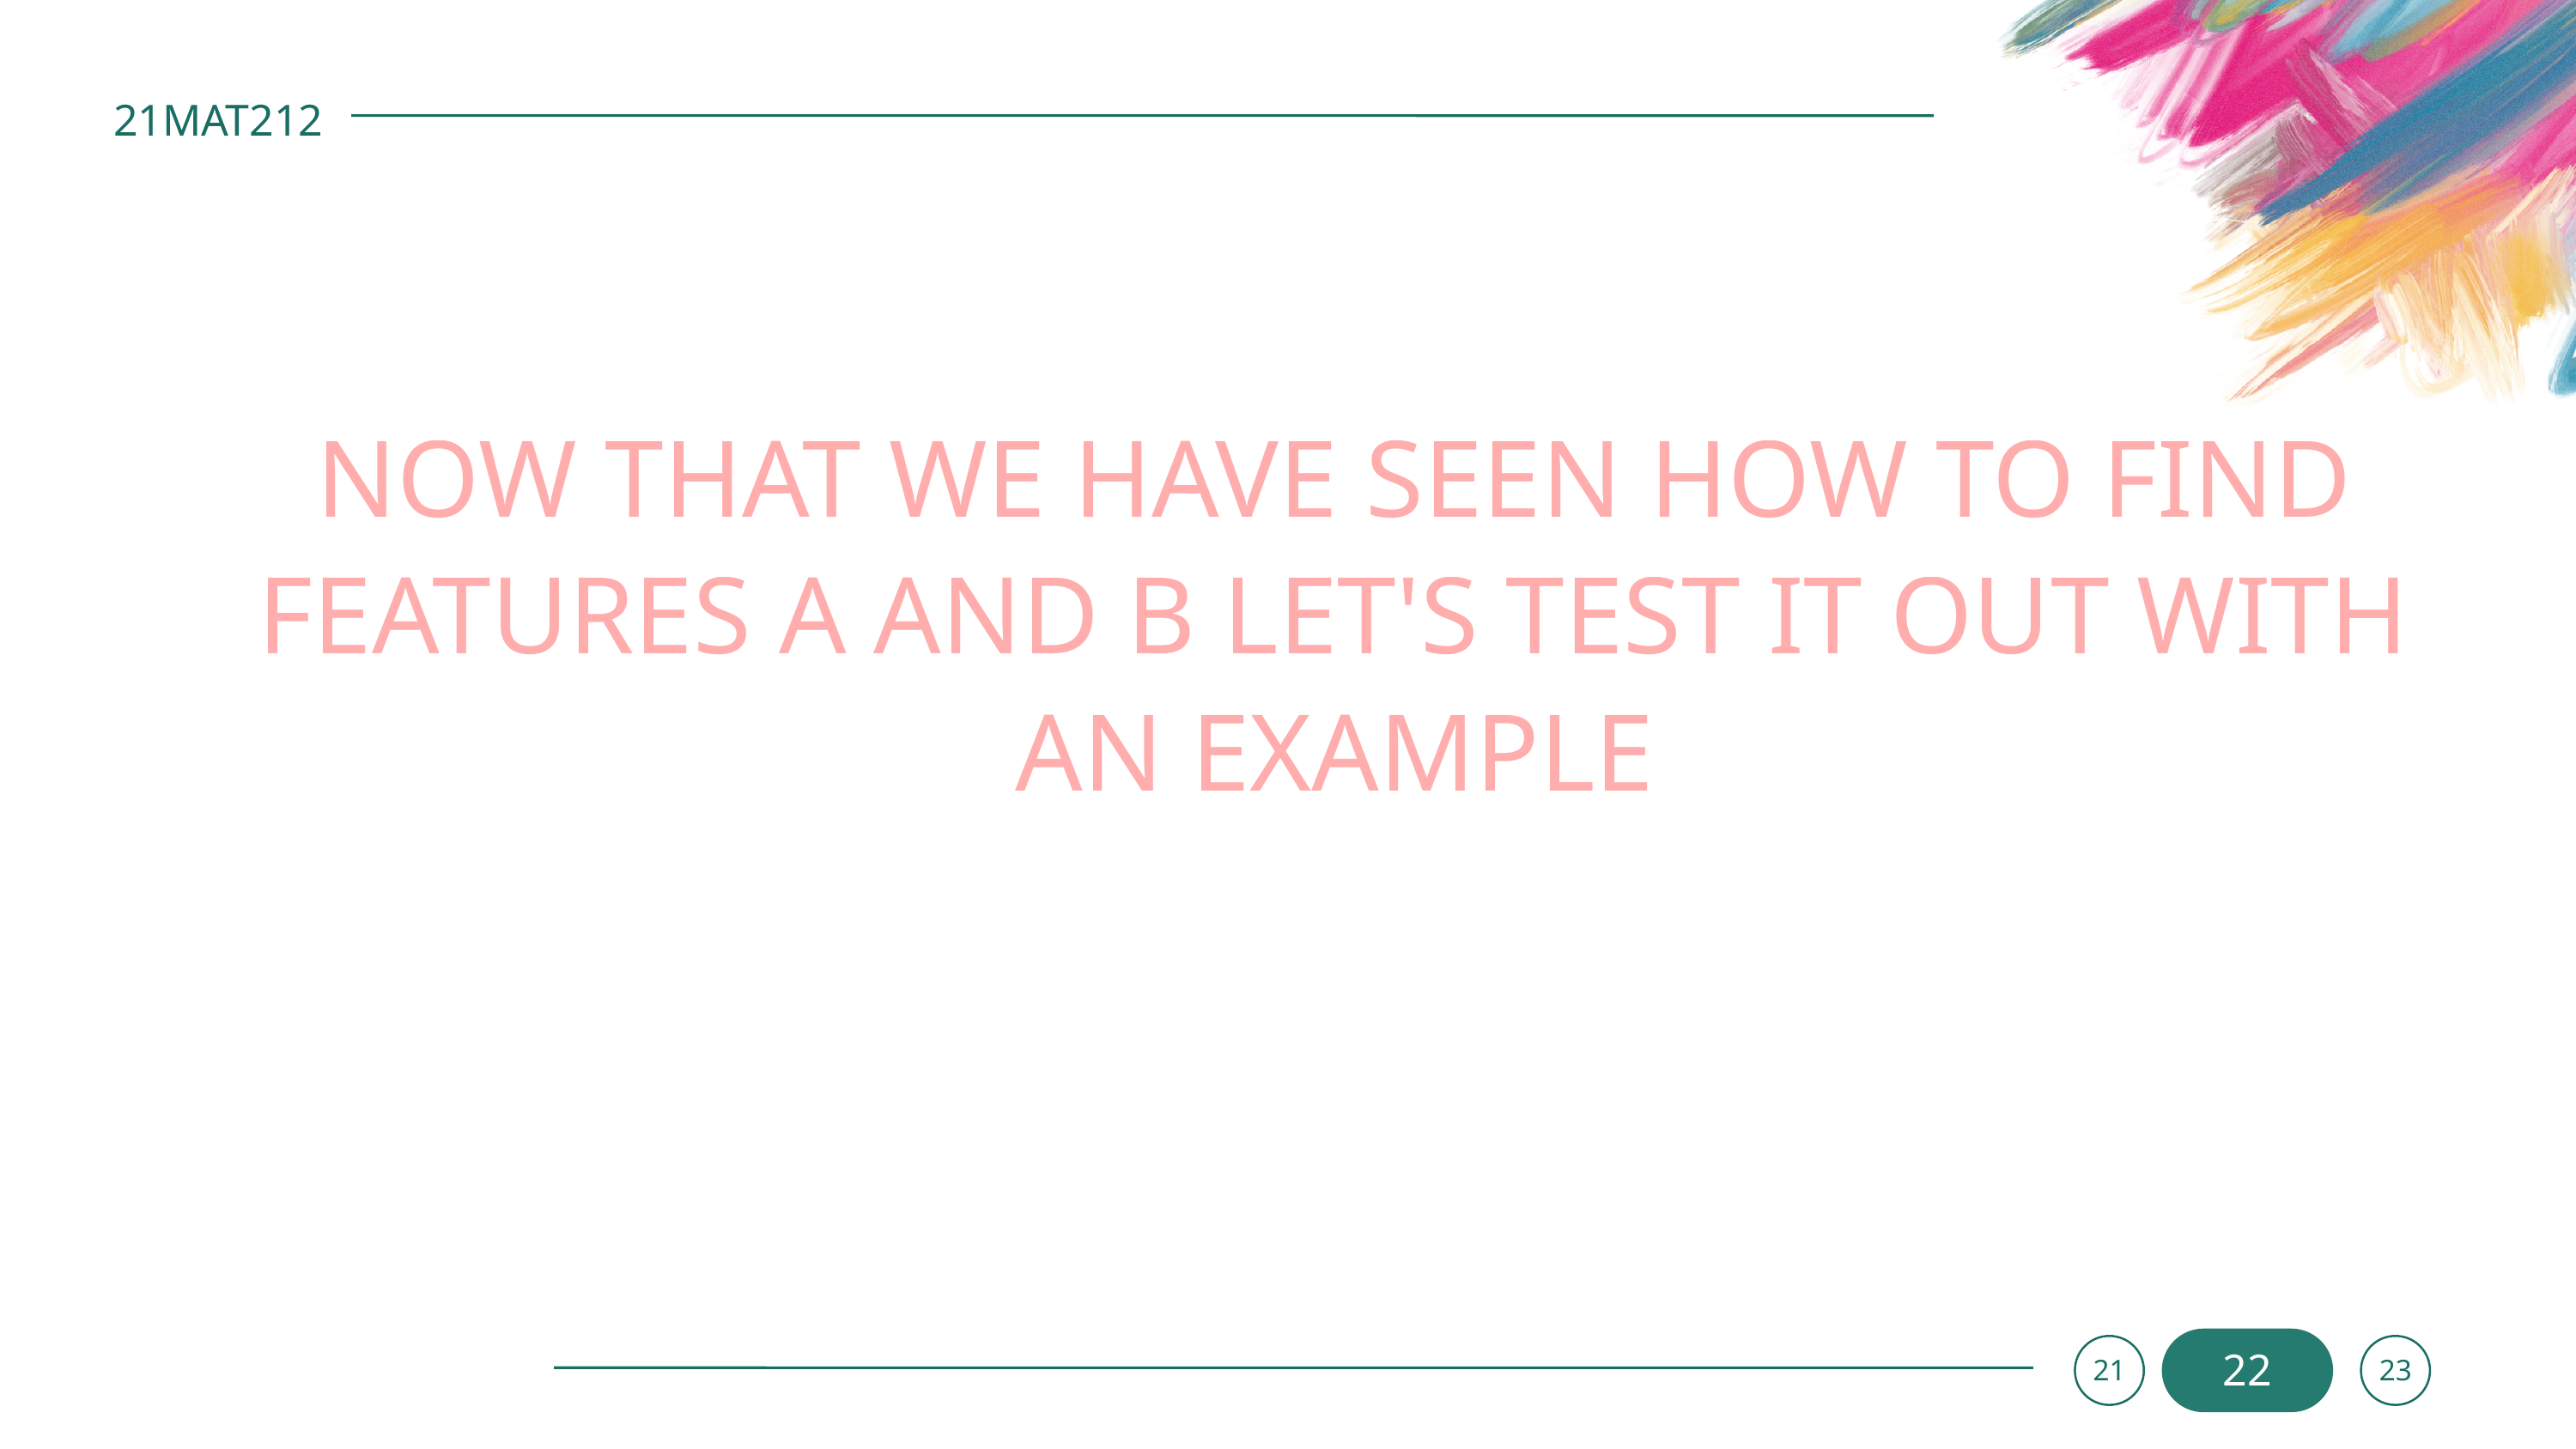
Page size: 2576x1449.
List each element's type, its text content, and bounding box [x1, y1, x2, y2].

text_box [2073, 1334, 2146, 1407]
text_box 21MAT212 [89, 85, 324, 145]
picture [1964, 0, 2576, 441]
text_box NOW THAT WE HAVE SEEN HOW TO FIND FEATURES A AND B LET'S TEST IT OUT WITH AN EXAMPLE [206, 402, 2464, 812]
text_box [2161, 1328, 2334, 1413]
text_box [2360, 1334, 2432, 1407]
